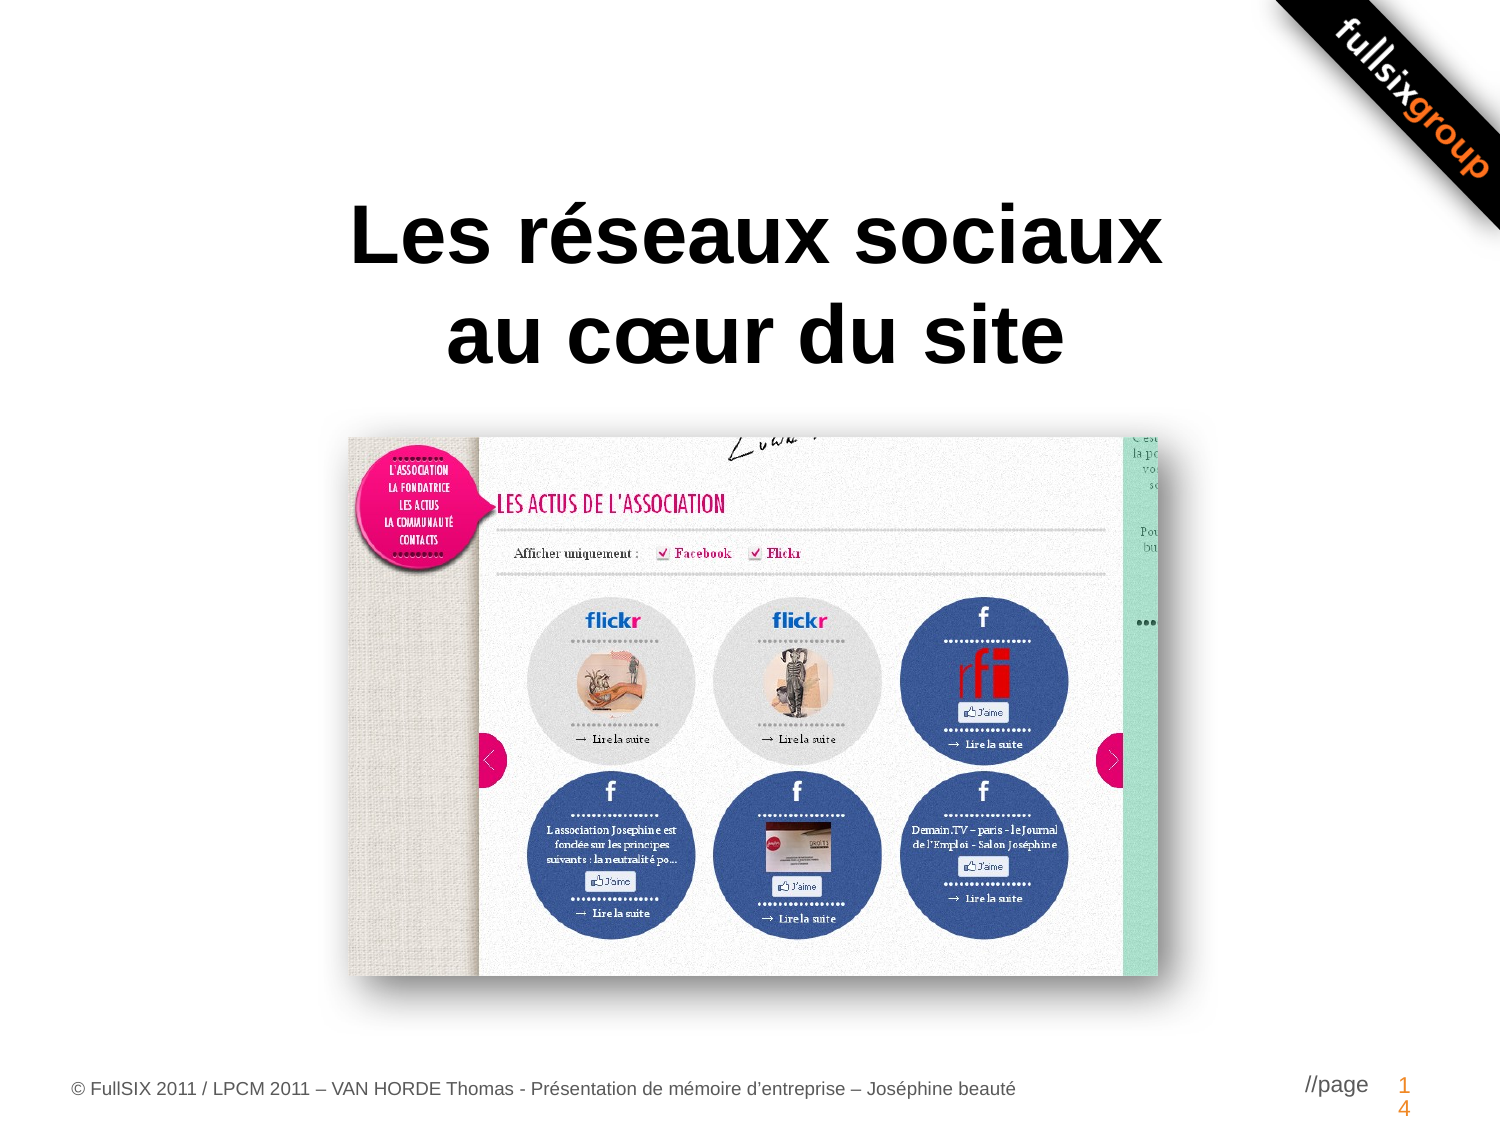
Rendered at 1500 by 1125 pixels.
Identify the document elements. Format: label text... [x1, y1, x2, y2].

picture [348, 436, 1158, 977]
picture [1275, 0, 1500, 237]
title Les réseaux sociaux au cœur du site [301, 172, 1213, 313]
slide_number 14 [1382, 1065, 1424, 1105]
